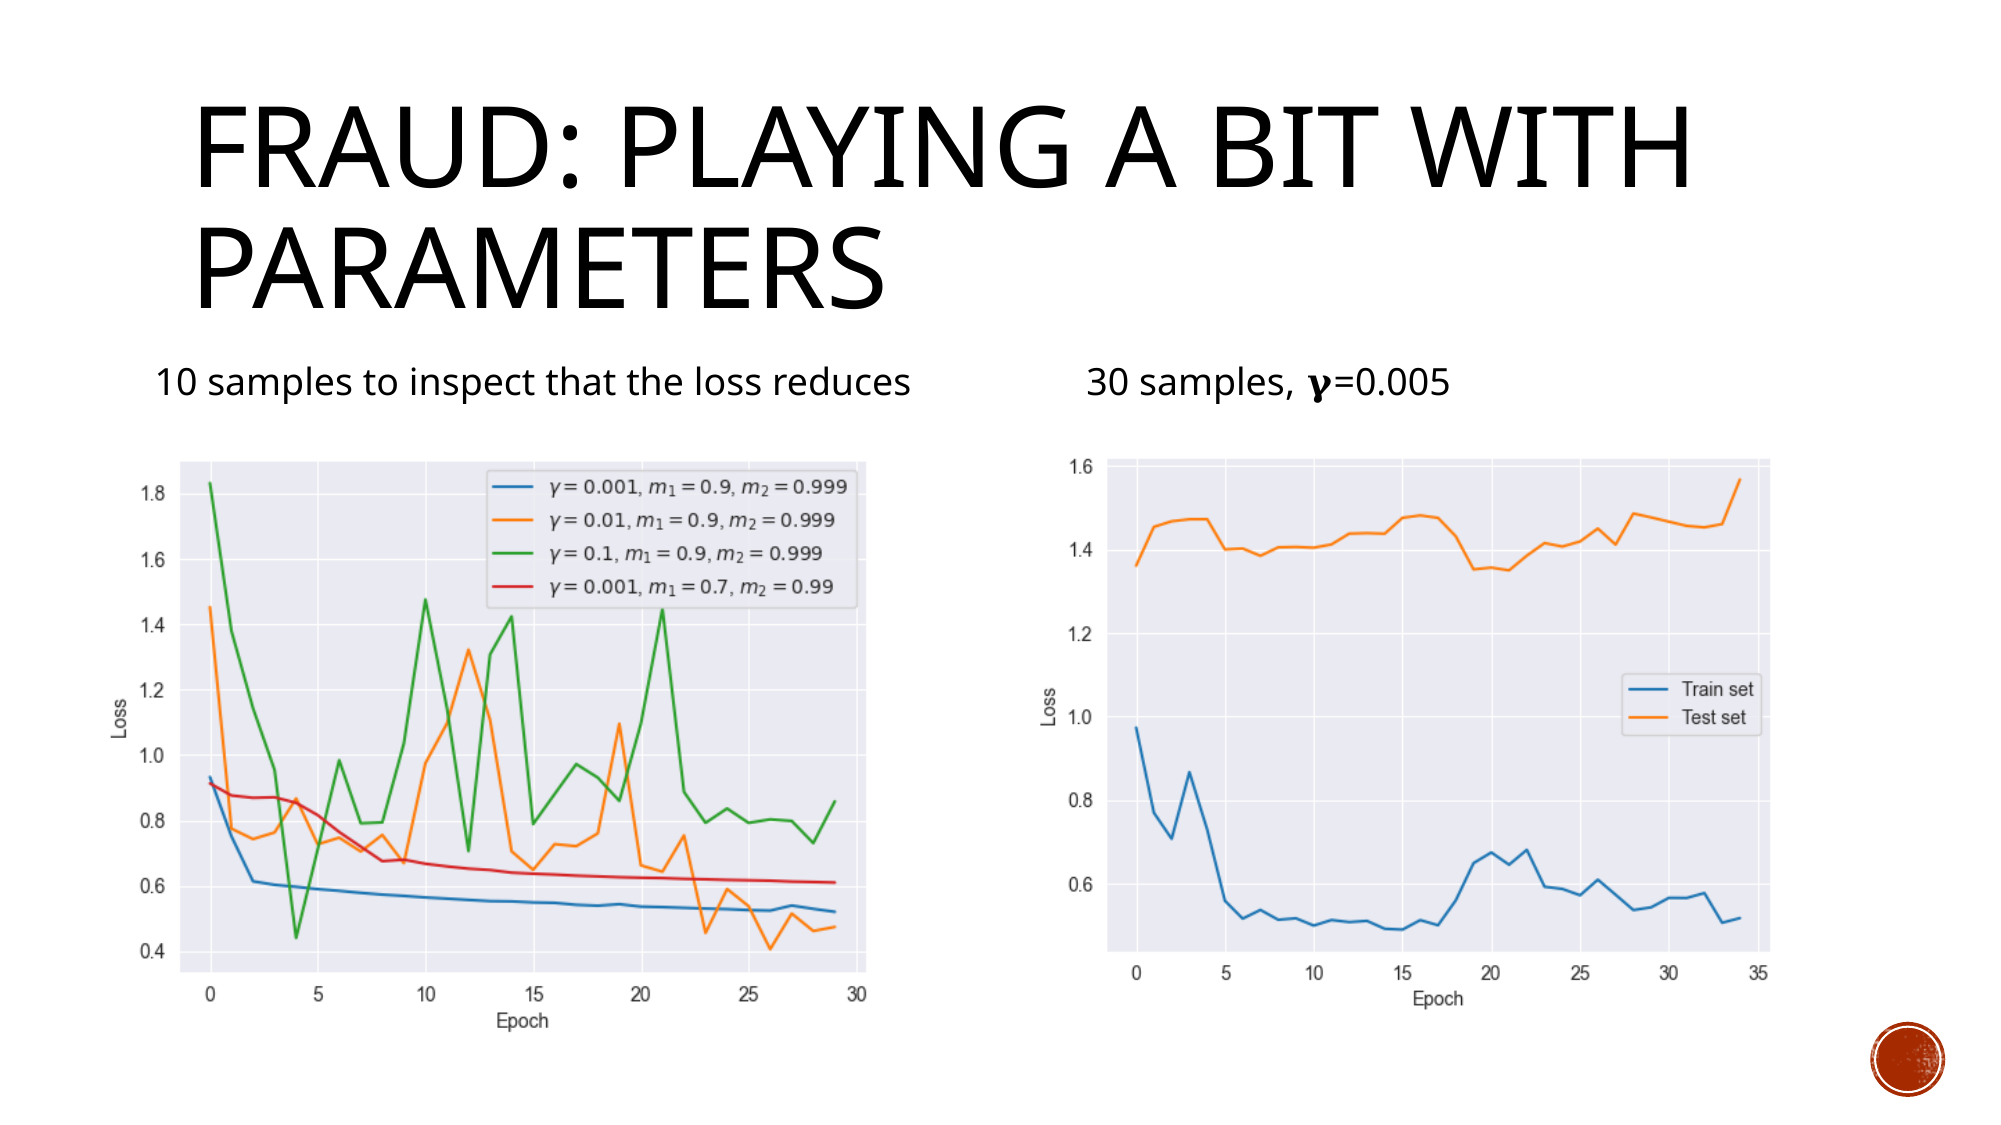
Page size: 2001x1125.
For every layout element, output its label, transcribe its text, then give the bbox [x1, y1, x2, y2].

text_box 10 samples to inspect that the loss reduces [139, 350, 927, 380]
title Fraud: Playing a bit with parameters [175, 79, 1826, 344]
picture [999, 380, 1856, 1023]
text_box 30 samples, 𝛄=0.005 [1071, 350, 1466, 381]
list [71, 381, 955, 1045]
